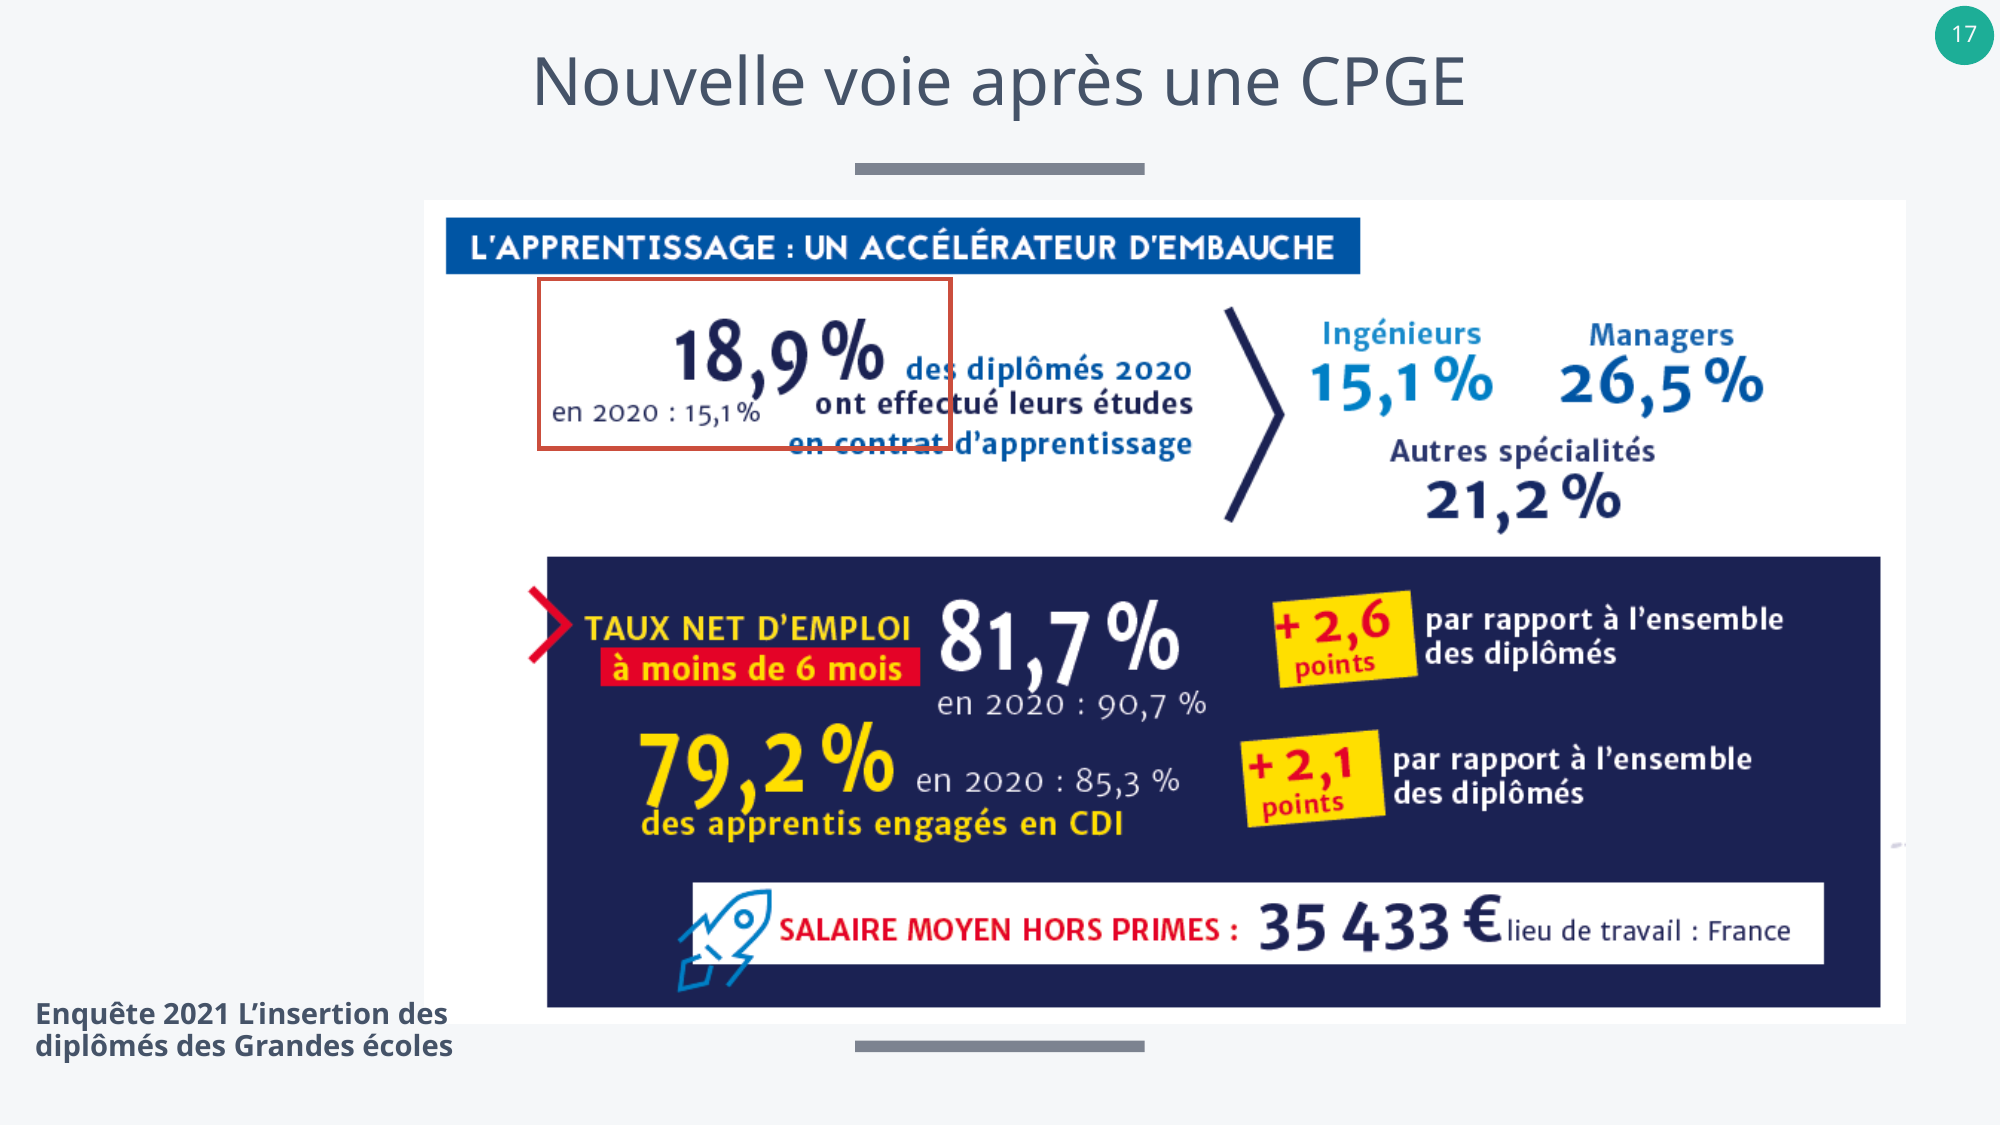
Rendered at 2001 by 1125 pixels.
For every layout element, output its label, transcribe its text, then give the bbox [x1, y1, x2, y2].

title Nouvelle voie après une CPGE [65, 0, 1935, 168]
text_box Enquête 2021 L’insertion des diplômés des Grandes écoles [20, 971, 489, 1125]
picture [424, 200, 1906, 1024]
